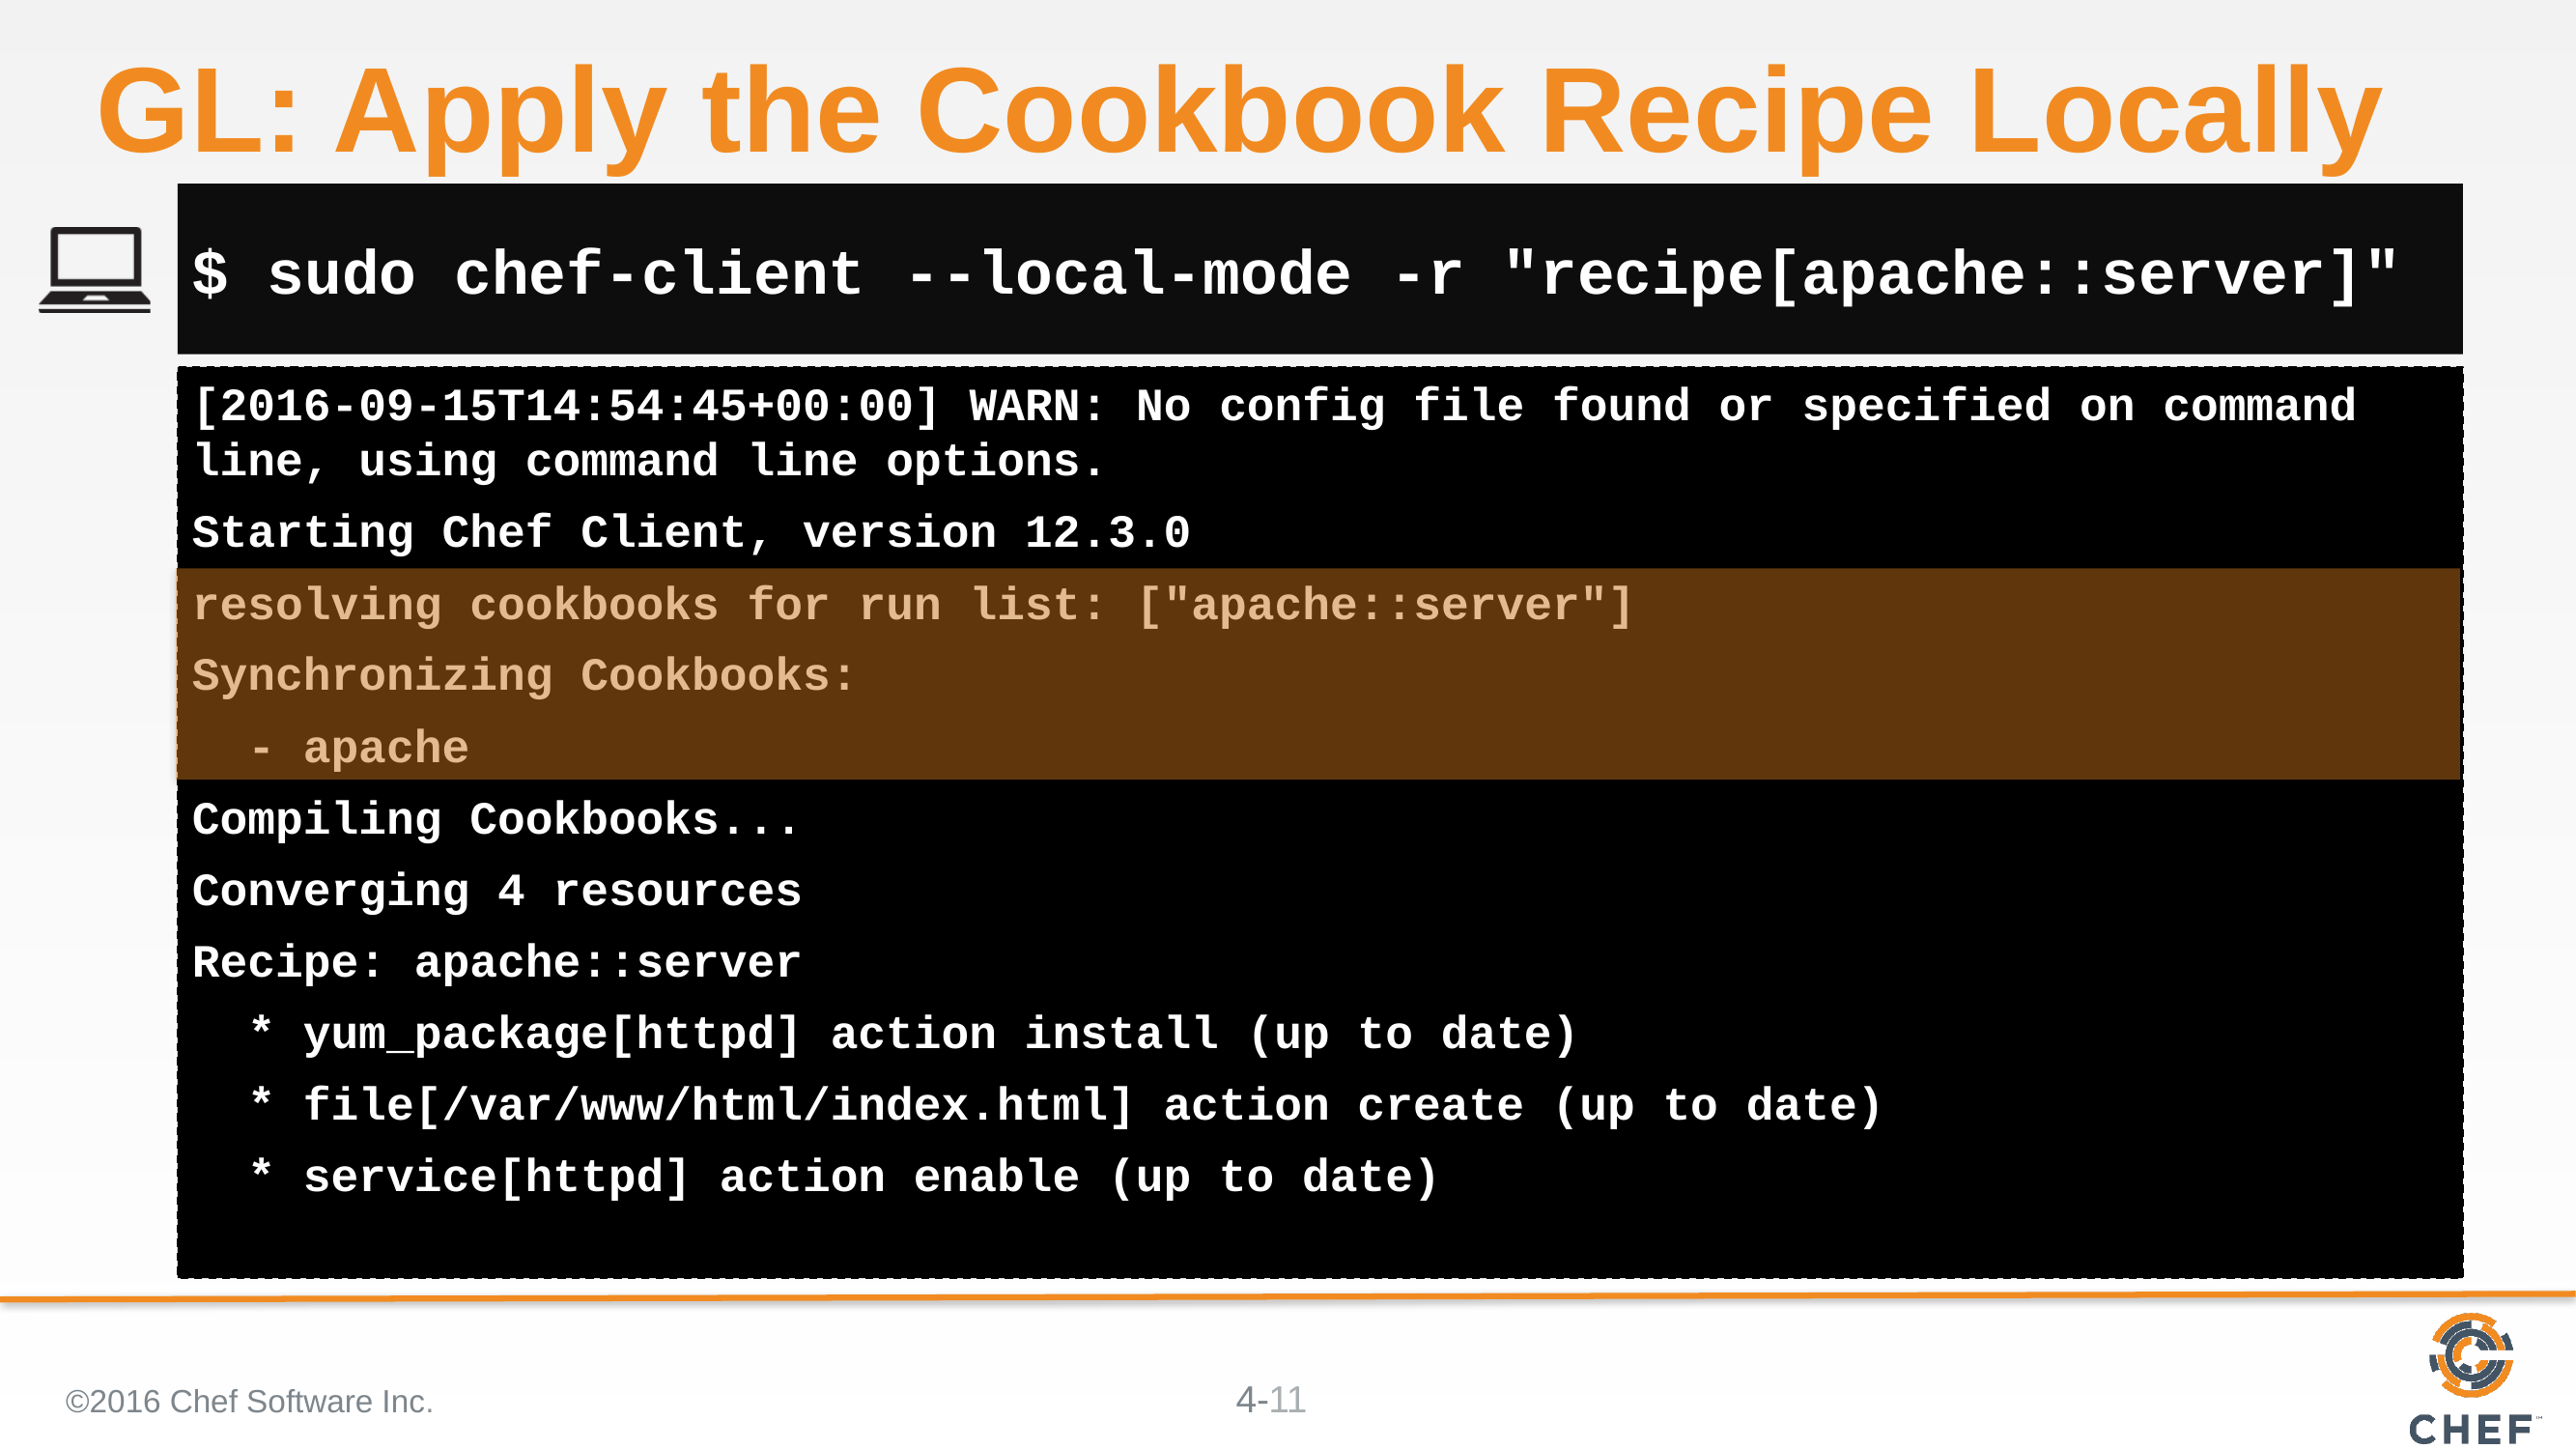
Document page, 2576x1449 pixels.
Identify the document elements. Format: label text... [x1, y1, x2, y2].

text_box [175, 568, 2461, 781]
footer ©2016 Chef Software Inc. [51, 1359, 952, 1440]
title GL: Apply the Cookbook Recipe Locally [96, 48, 2463, 180]
slide_number 11 [998, 1359, 1578, 1437]
list [2016-09-15T14:54:45+00:00] WARN: No config file found or specified on command line, using command line options. Starting Chef Client, version 12.3.0 resolving cookbooks for run list: ["apache::server"] Synchronizing Cookbooks: - apache Compiling Cookbooks... Converging 4 resources Recipe: apache::server * yum_package[httpd] action install (up to date) * file[/var/www/html/index.html] action create (up to date) * service[httpd] action enable (up to date) [177, 366, 2464, 569]
list $ sudo chef-client --local-mode -r "recipe[apache::server]" [177, 184, 2463, 355]
list [2016-09-15T14:54:45+00:00] WARN: No config file found or specified on command line, using command line options. Starting Chef Client, version 12.3.0 resolving cookbooks for run list: ["apache::server"] Synchronizing Cookbooks: - apache Compiling Cookbooks... Converging 4 resources Recipe: apache::server * yum_package[httpd] action install (up to date) * file[/var/www/html/index.html] action create (up to date) * service[httpd] action enable (up to date) [177, 788, 2464, 1279]
picture [2399, 1297, 2550, 1449]
